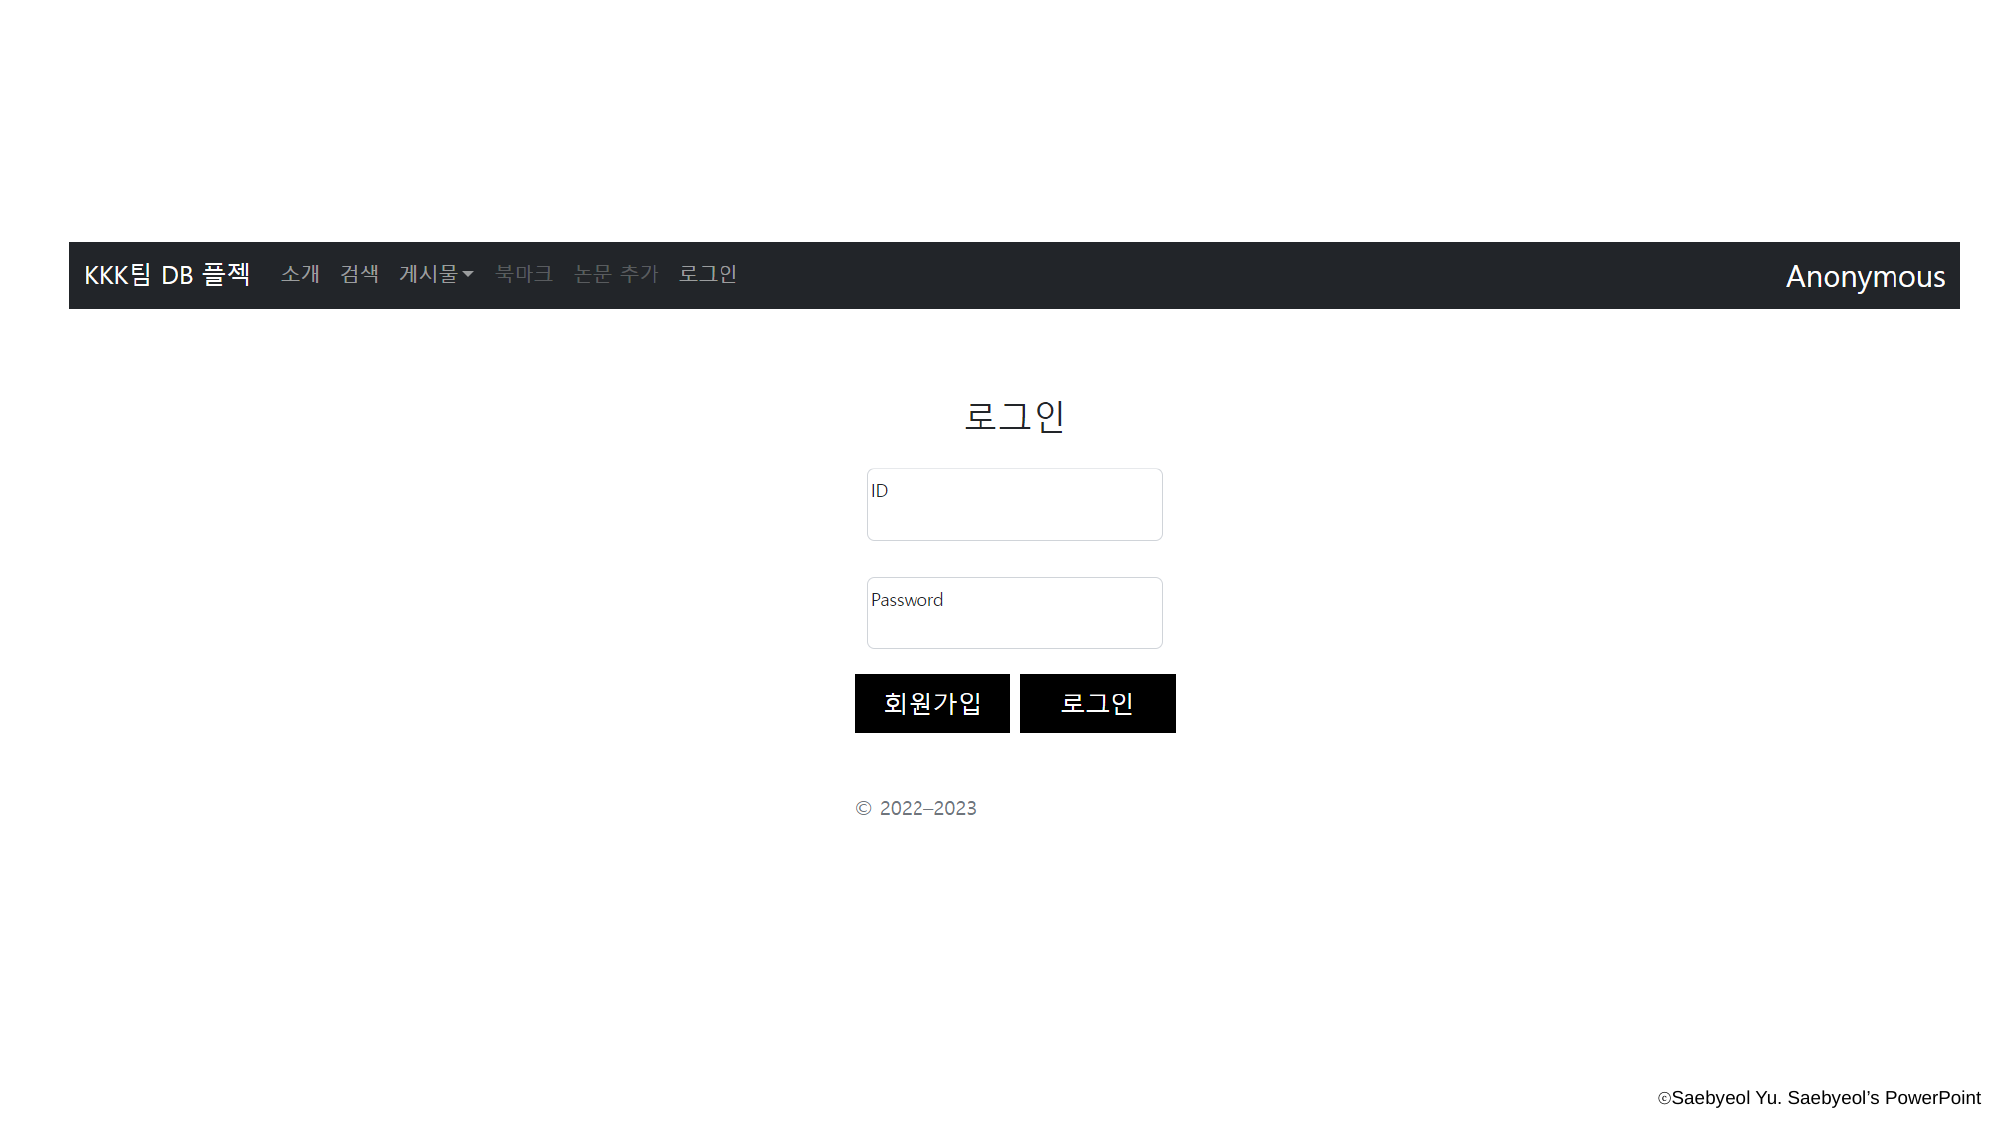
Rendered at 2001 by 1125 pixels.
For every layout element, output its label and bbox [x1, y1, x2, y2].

picture [69, 242, 1960, 845]
